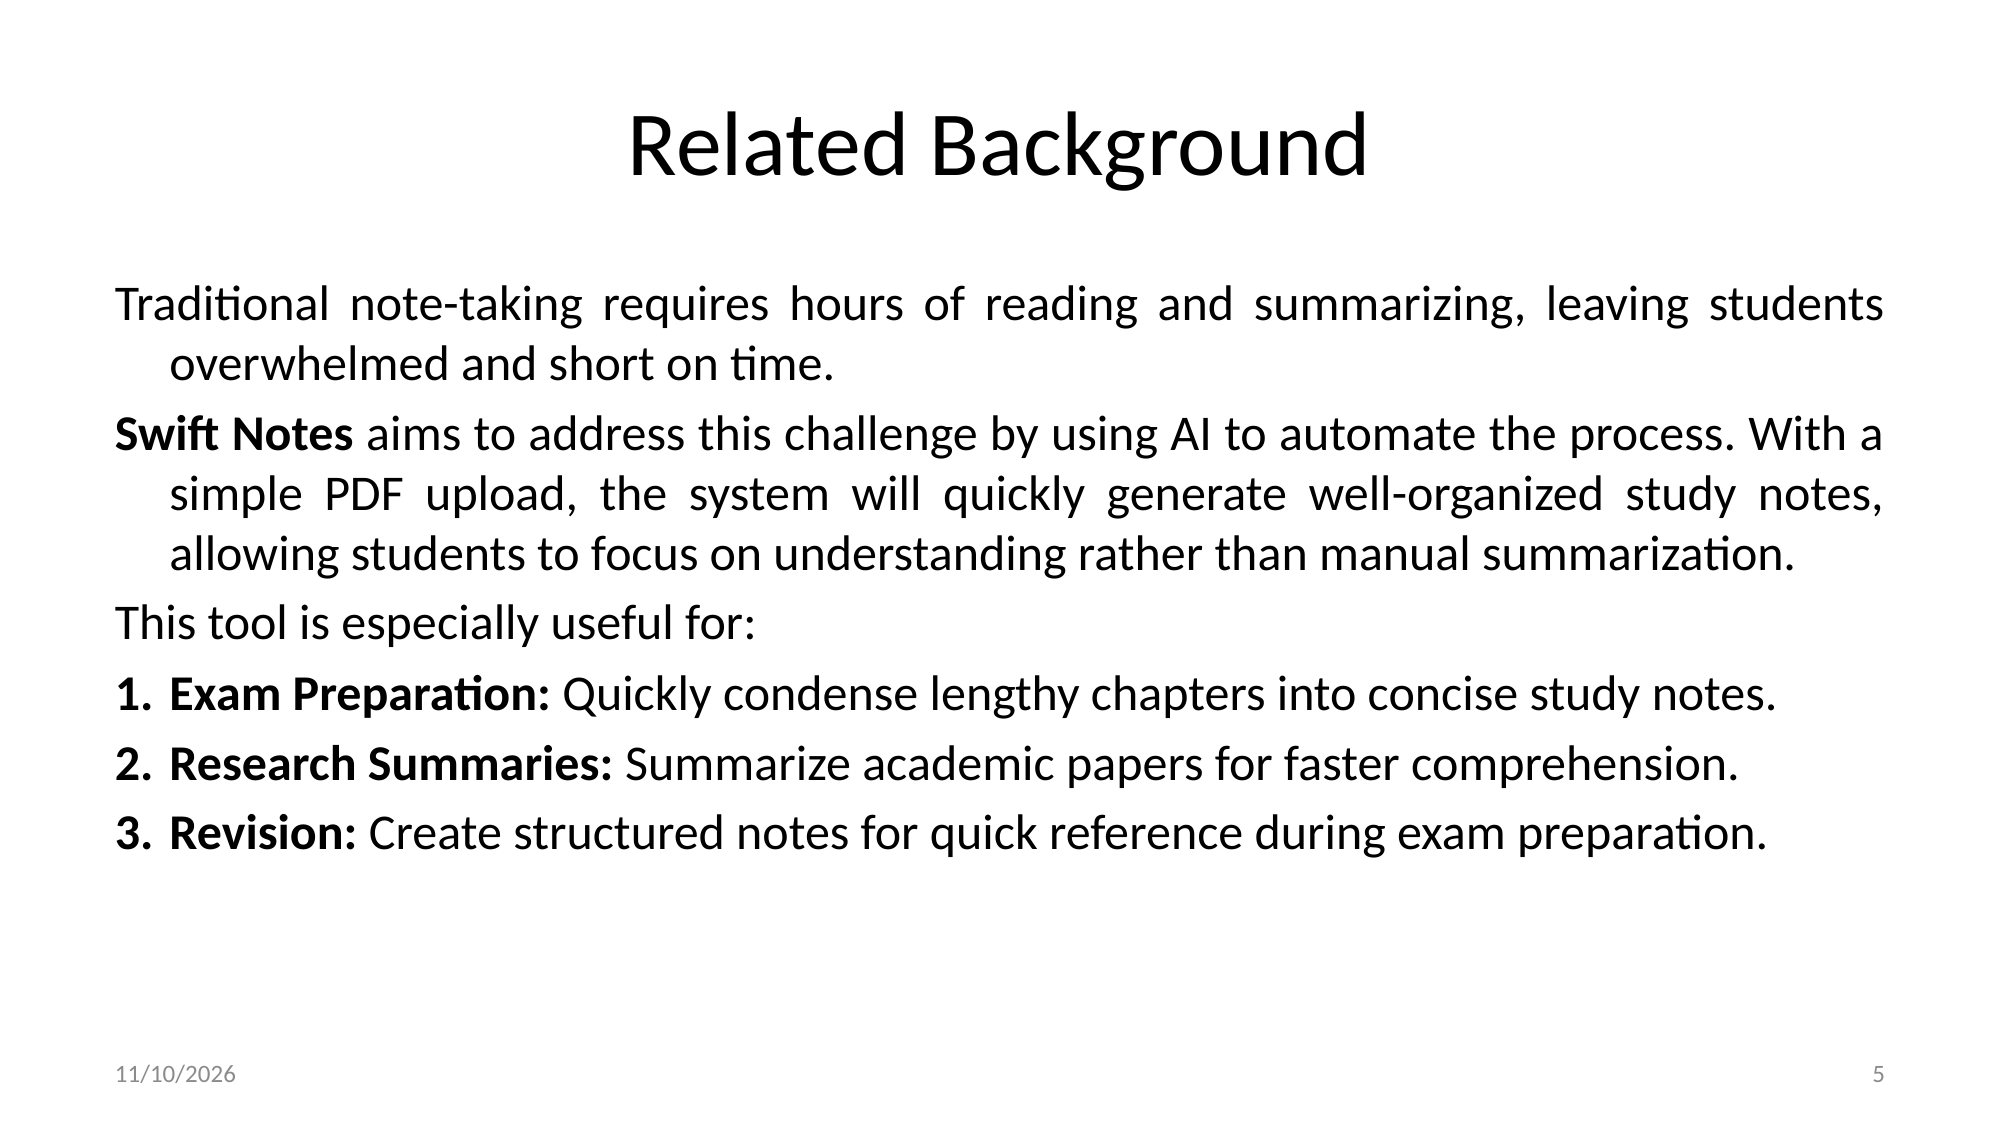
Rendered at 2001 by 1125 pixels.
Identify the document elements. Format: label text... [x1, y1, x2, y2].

slide_number 5 [1433, 1042, 1900, 1103]
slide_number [99, 1042, 567, 1103]
list Traditional note-taking requires hours of reading and summarizing, leaving students overwhelmed and short on time. Swift Notes aims to address this challenge by using AI to automate the process. With a simple PDF upload, the system will quickly generate well-organized study notes, allowing students to focus on understanding rather than manual summarization. This tool is especially useful for: Exam Preparation: Quickly condense lengthy chapters into concise study notes. Research Summaries: Summarize academic papers for faster comprehension. Revision: Create structured notes for quick reference during exam preparation. [99, 262, 1900, 1005]
title Related Background [99, 45, 1900, 233]
